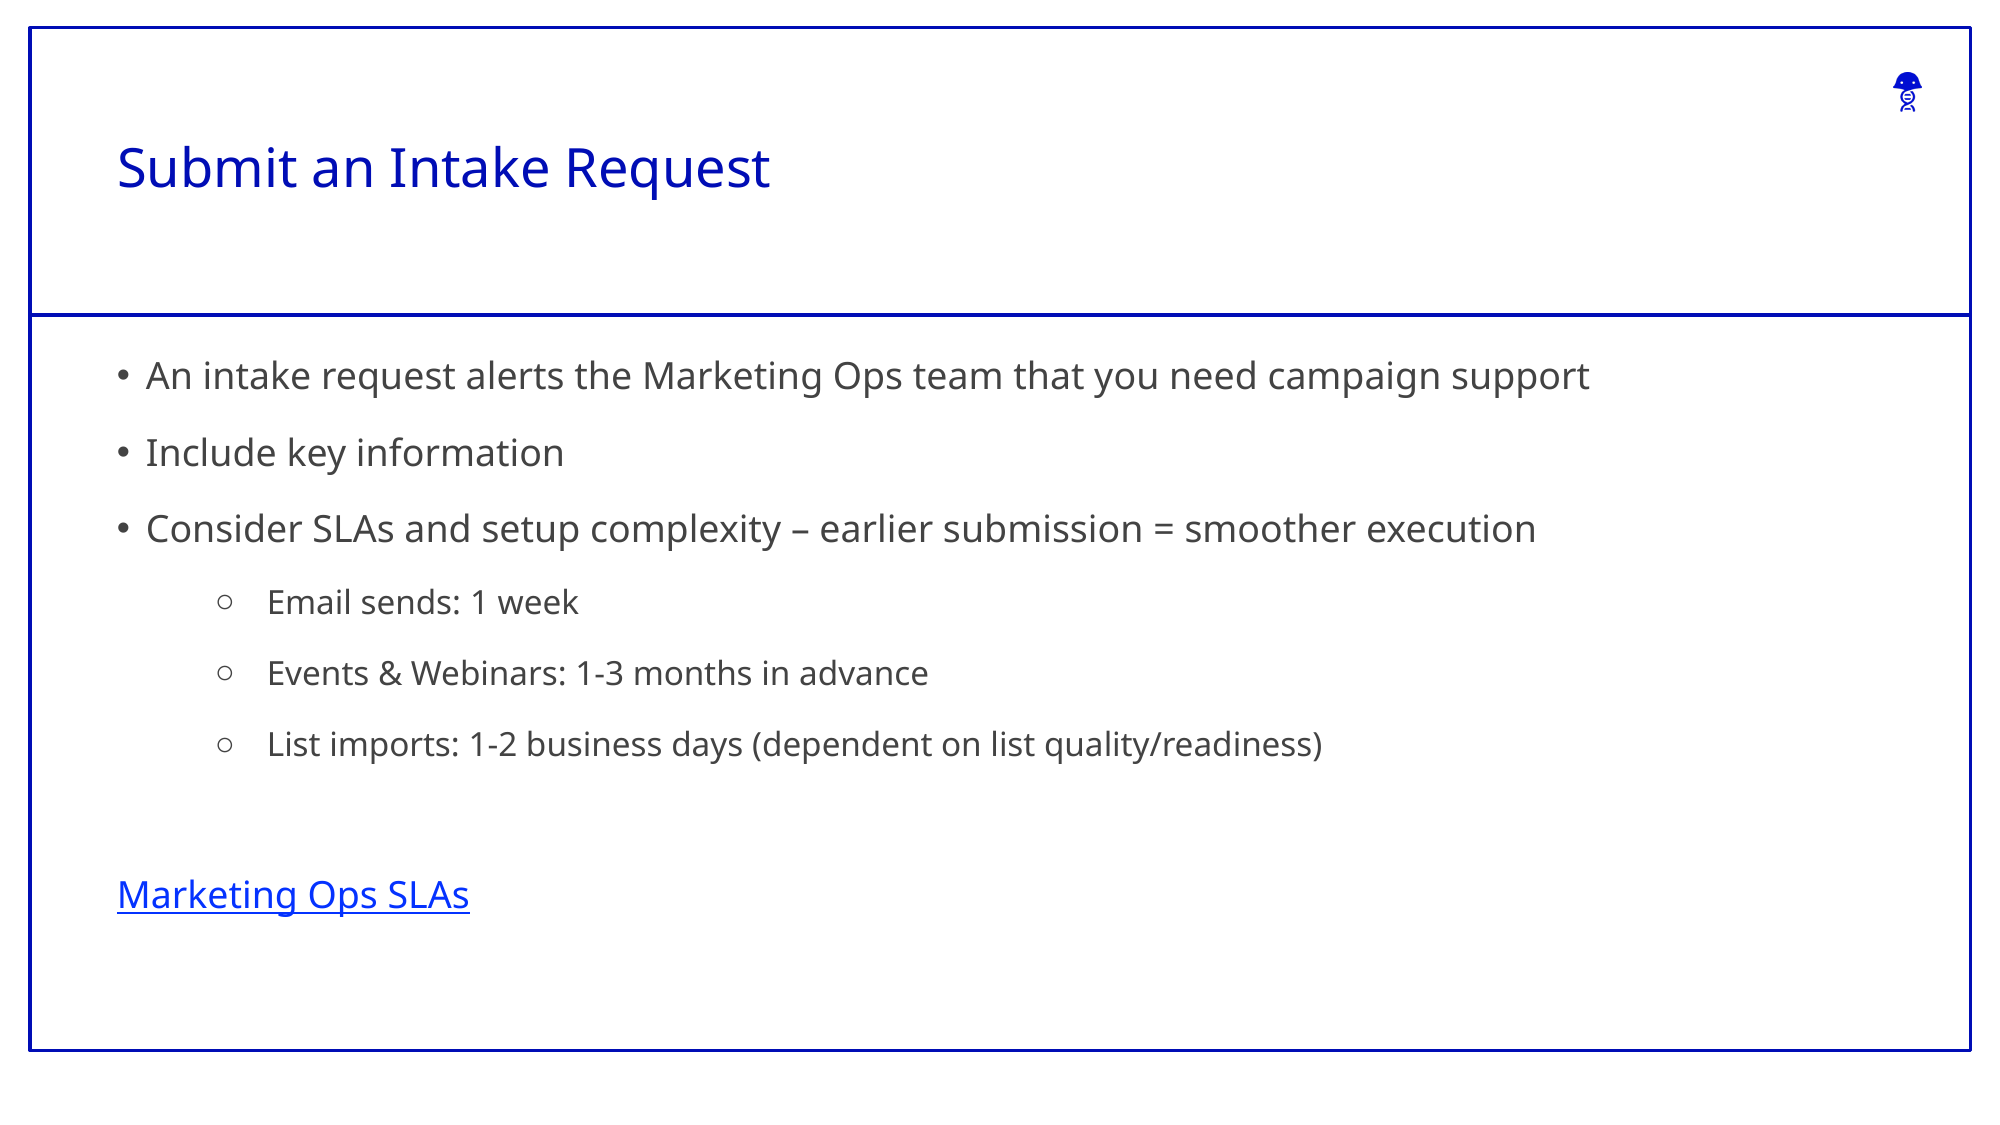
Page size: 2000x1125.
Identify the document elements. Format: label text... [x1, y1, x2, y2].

picture [1893, 72, 1922, 112]
list An intake request alerts the Marketing Ops team that you need campaign support Include key information Consider SLAs and setup complexity – earlier submission = smoother execution Email sends: 1 week Events & Webinars: 1-3 months in advance List imports: 1-2 business days (dependent on list quality/readiness) Marketing Ops SLAs [116, 337, 1816, 942]
title Submit an Intake Request [116, 29, 1816, 206]
